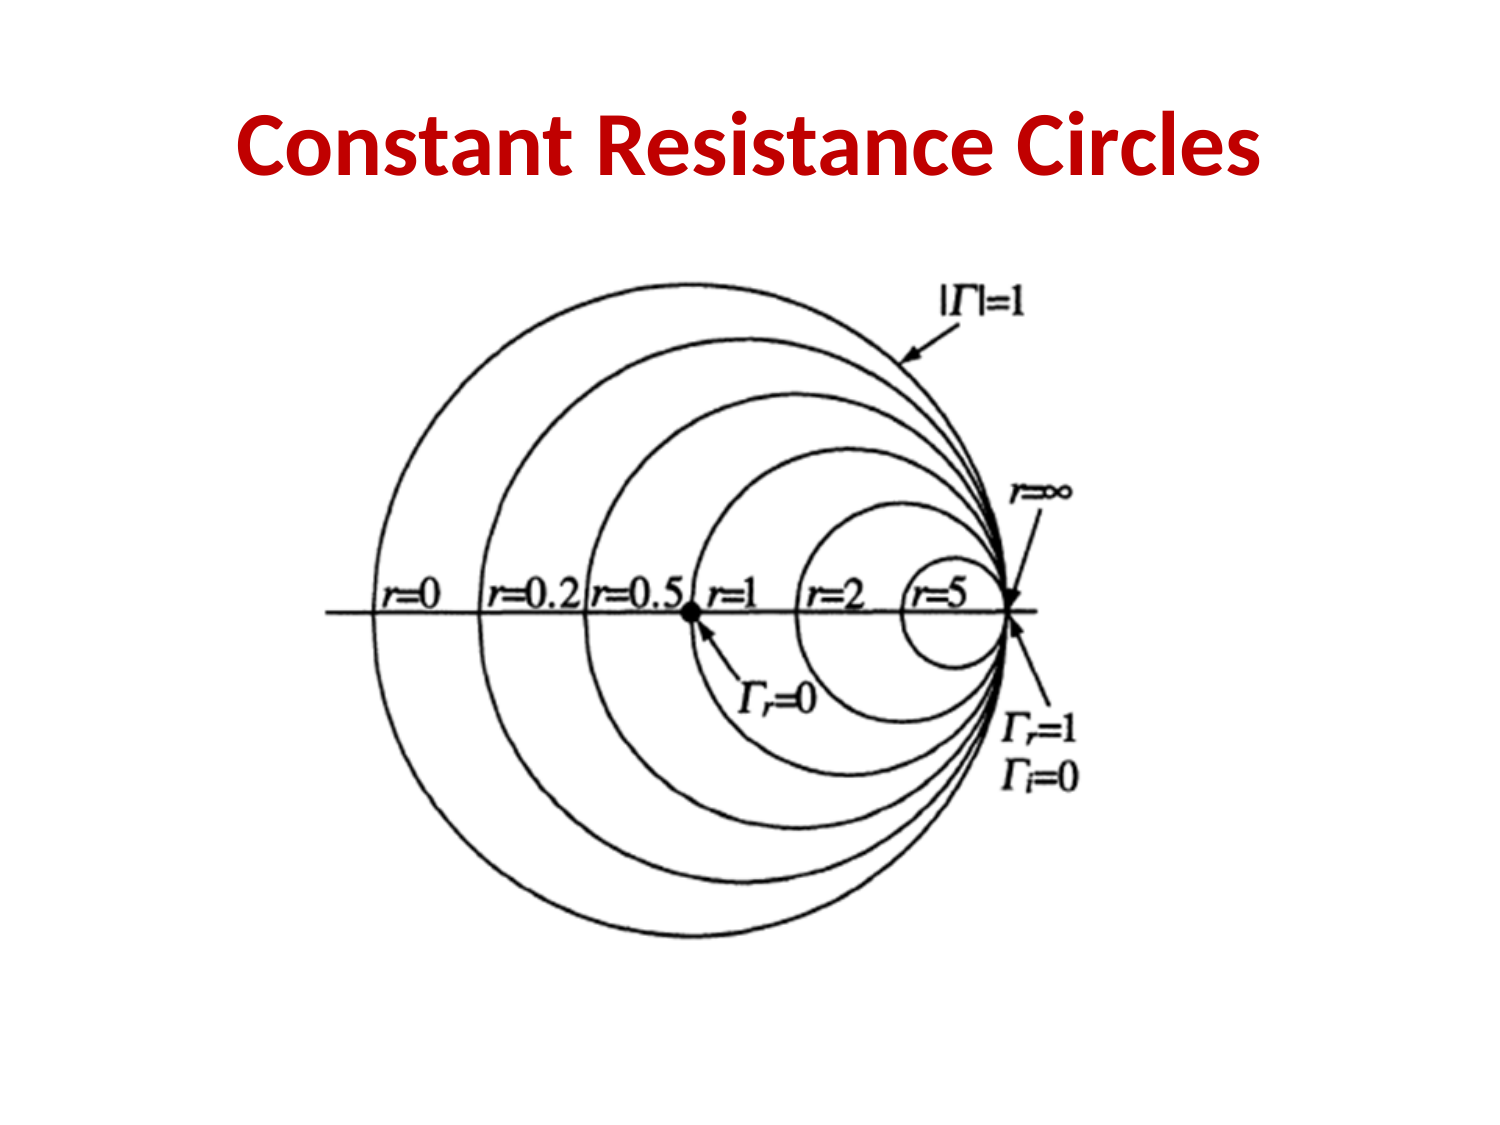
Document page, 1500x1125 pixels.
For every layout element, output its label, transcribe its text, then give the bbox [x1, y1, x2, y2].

picture [274, 237, 1101, 965]
title Constant Resistance Circles [75, 45, 1425, 233]
